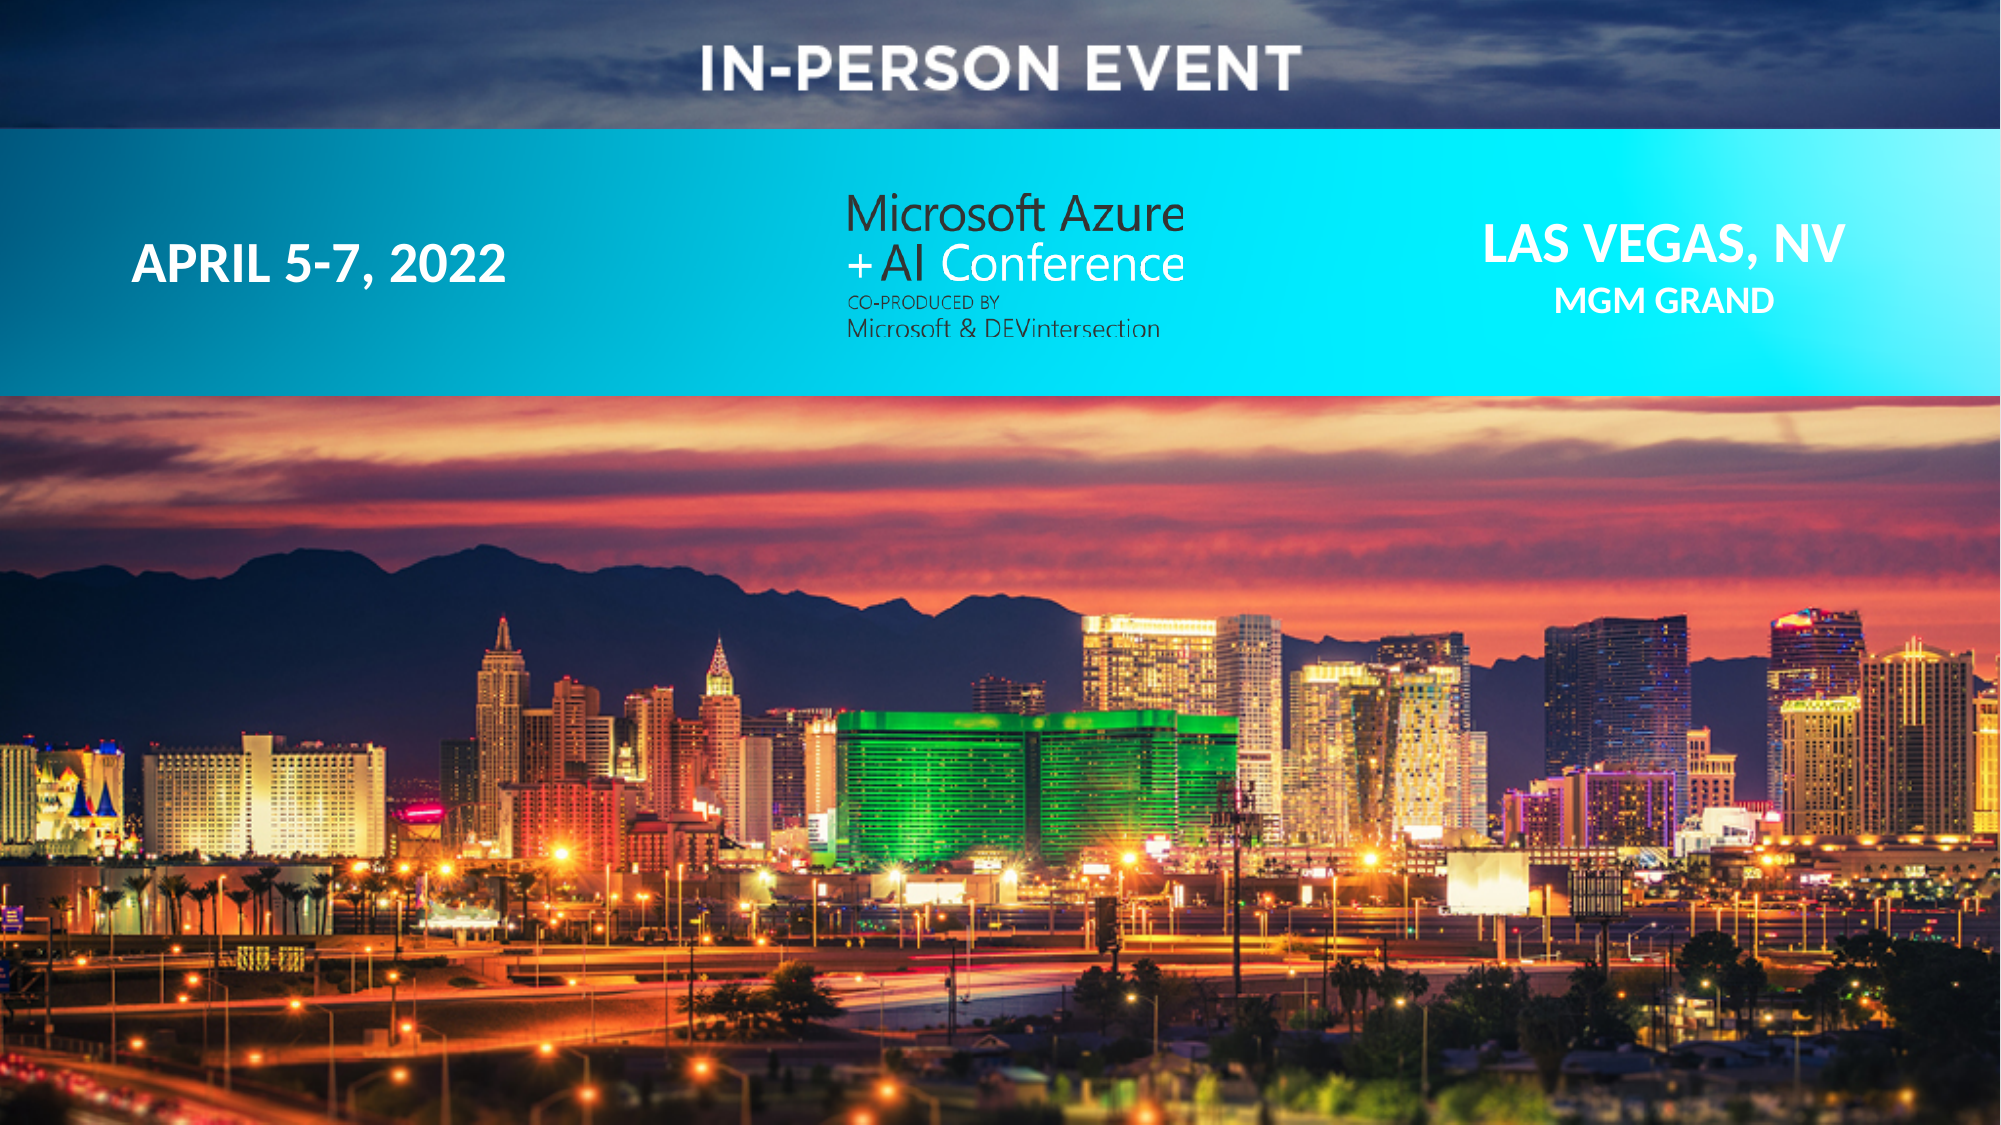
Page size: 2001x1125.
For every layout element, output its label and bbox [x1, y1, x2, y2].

picture [0, 396, 2001, 1125]
picture [0, 0, 2001, 129]
